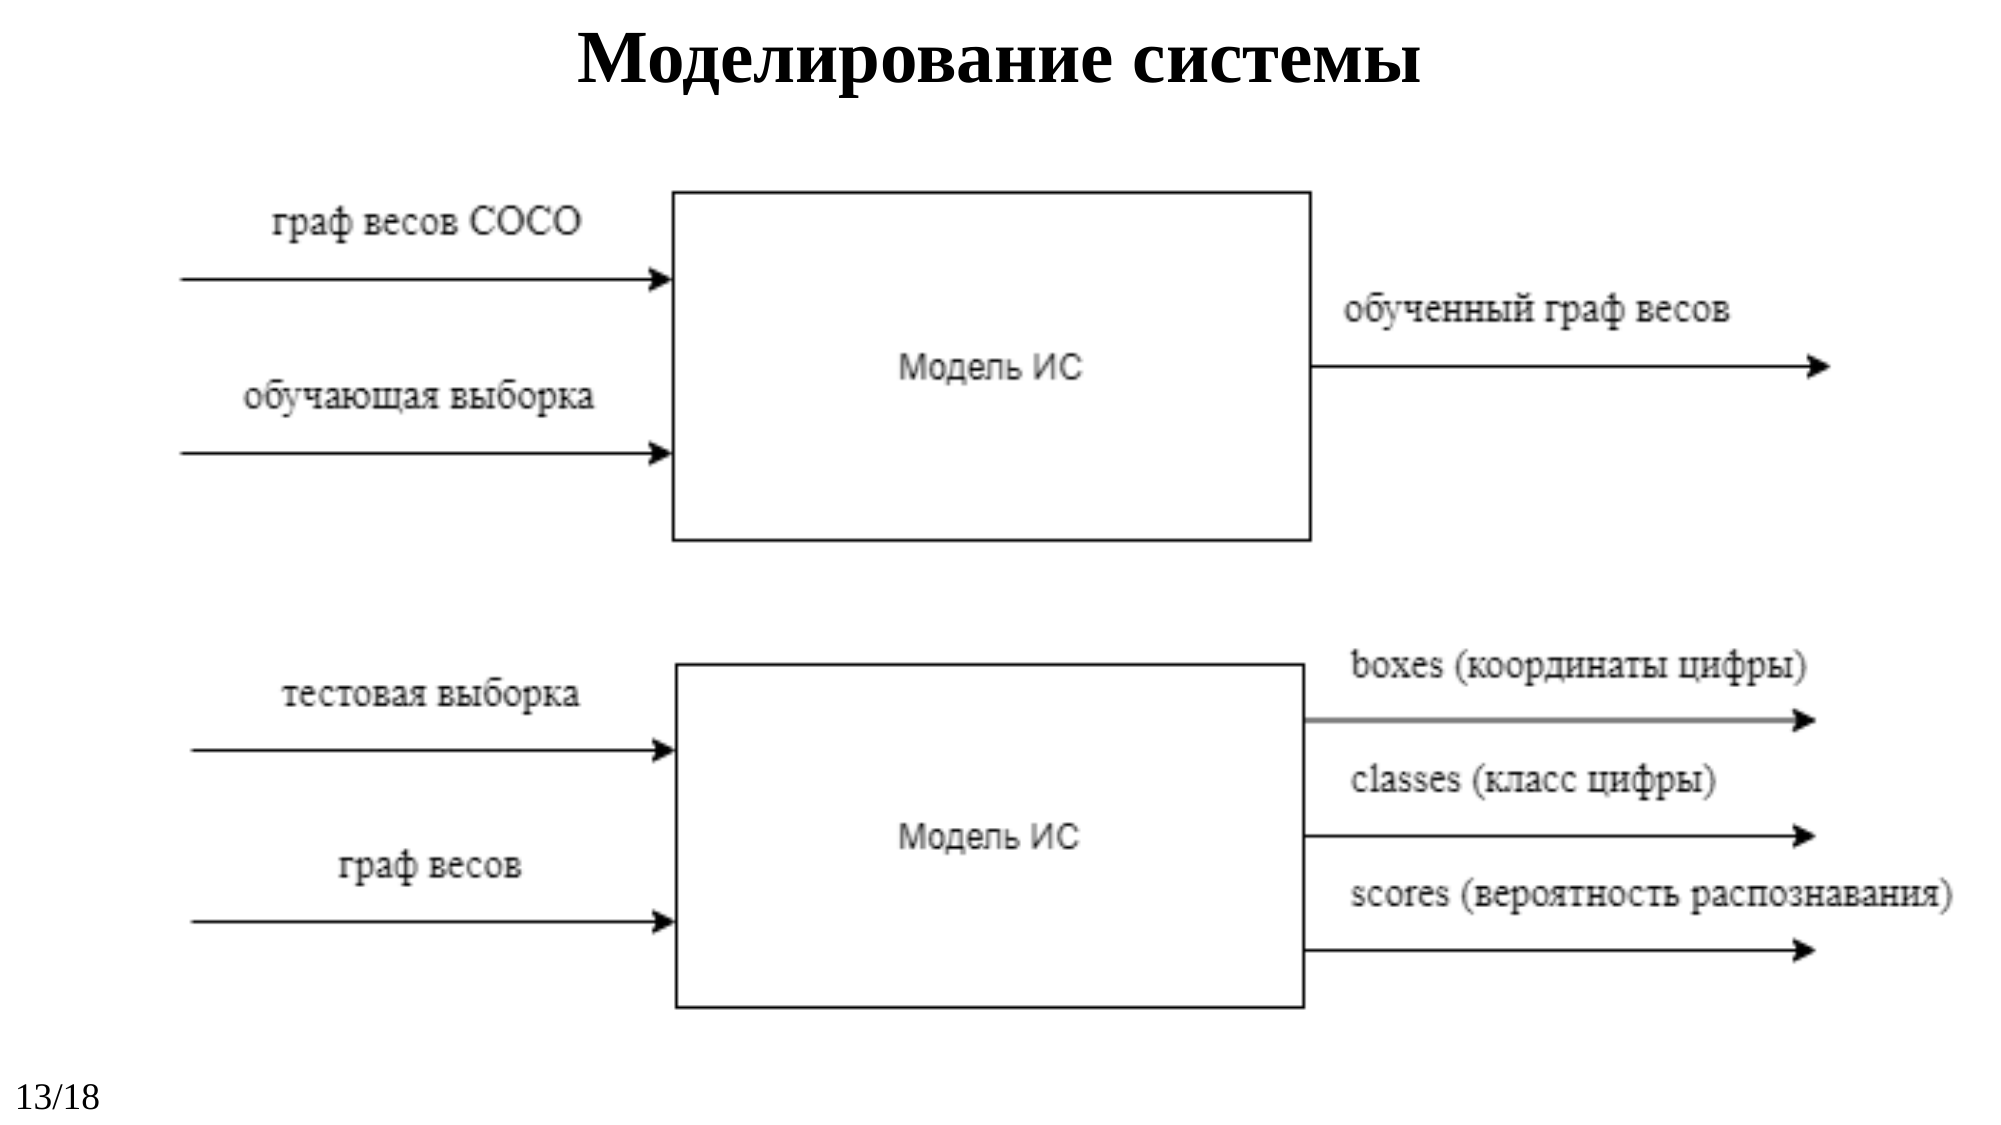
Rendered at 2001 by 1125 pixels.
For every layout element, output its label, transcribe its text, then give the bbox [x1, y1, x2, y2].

picture [137, 607, 1999, 1047]
picture [137, 137, 1863, 563]
text_box 13/18 [0, 1064, 140, 1125]
text_box Моделирование системы [0, 0, 2000, 105]
